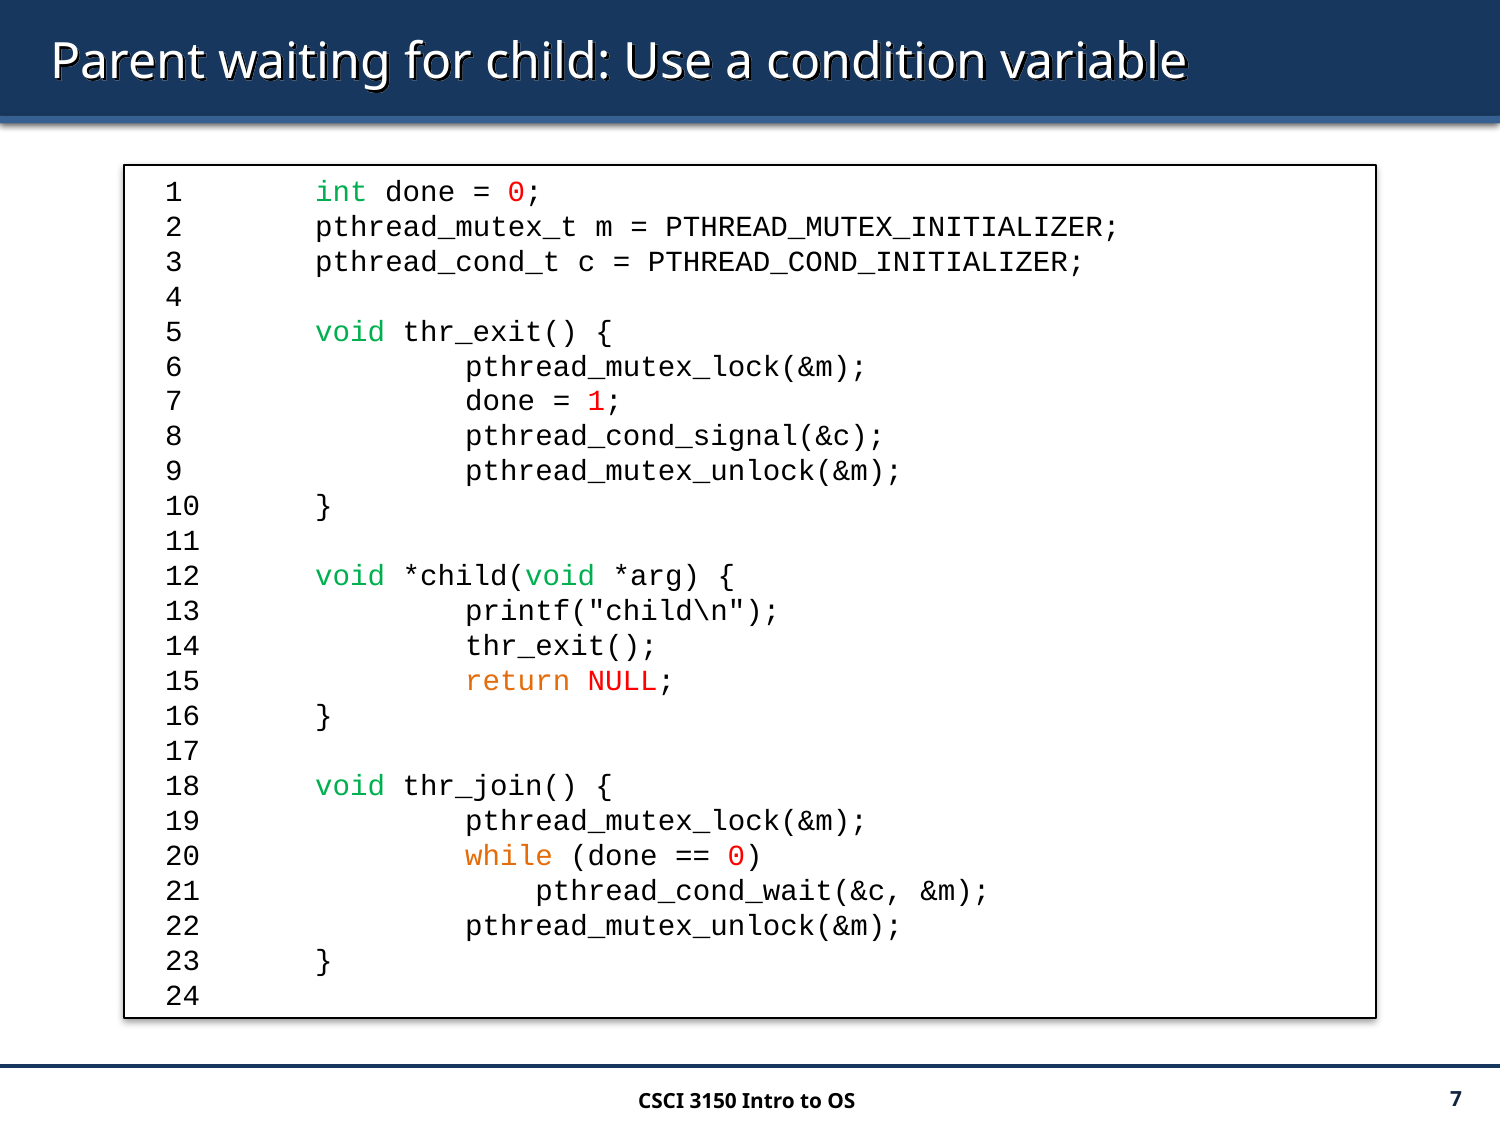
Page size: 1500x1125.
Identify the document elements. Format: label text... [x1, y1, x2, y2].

text_box 1 int done = 0; 2 pthread_mutex_t m = PTHREAD_MUTEX_INITIALIZER; 3 pthread_cond_t c = PTHREAD_COND_INITIALIZER; 4 5 void thr_exit() { 6 pthread_mutex_lock(&m); 7 done = 1; 8 pthread_cond_signal(&c); 9 pthread_mutex_unlock(&m); 10 } 11 12 void *child(void *arg) { 13 printf("child\n"); 14 thr_exit(); 15 return NULL; 16 } 17 18 void thr_join() { 19 pthread_mutex_lock(&m); 20 while (done == 0) 21 pthread_cond_wait(&c, &m); 22 pthread_mutex_unlock(&m); 23 } 24 [121, 161, 1379, 1021]
title Parent waiting for child: Use a condition variable [34, 10, 1477, 107]
slide_number 7 [1306, 1081, 1483, 1118]
footer CSCI 3150 Intro to OS [497, 1079, 997, 1117]
